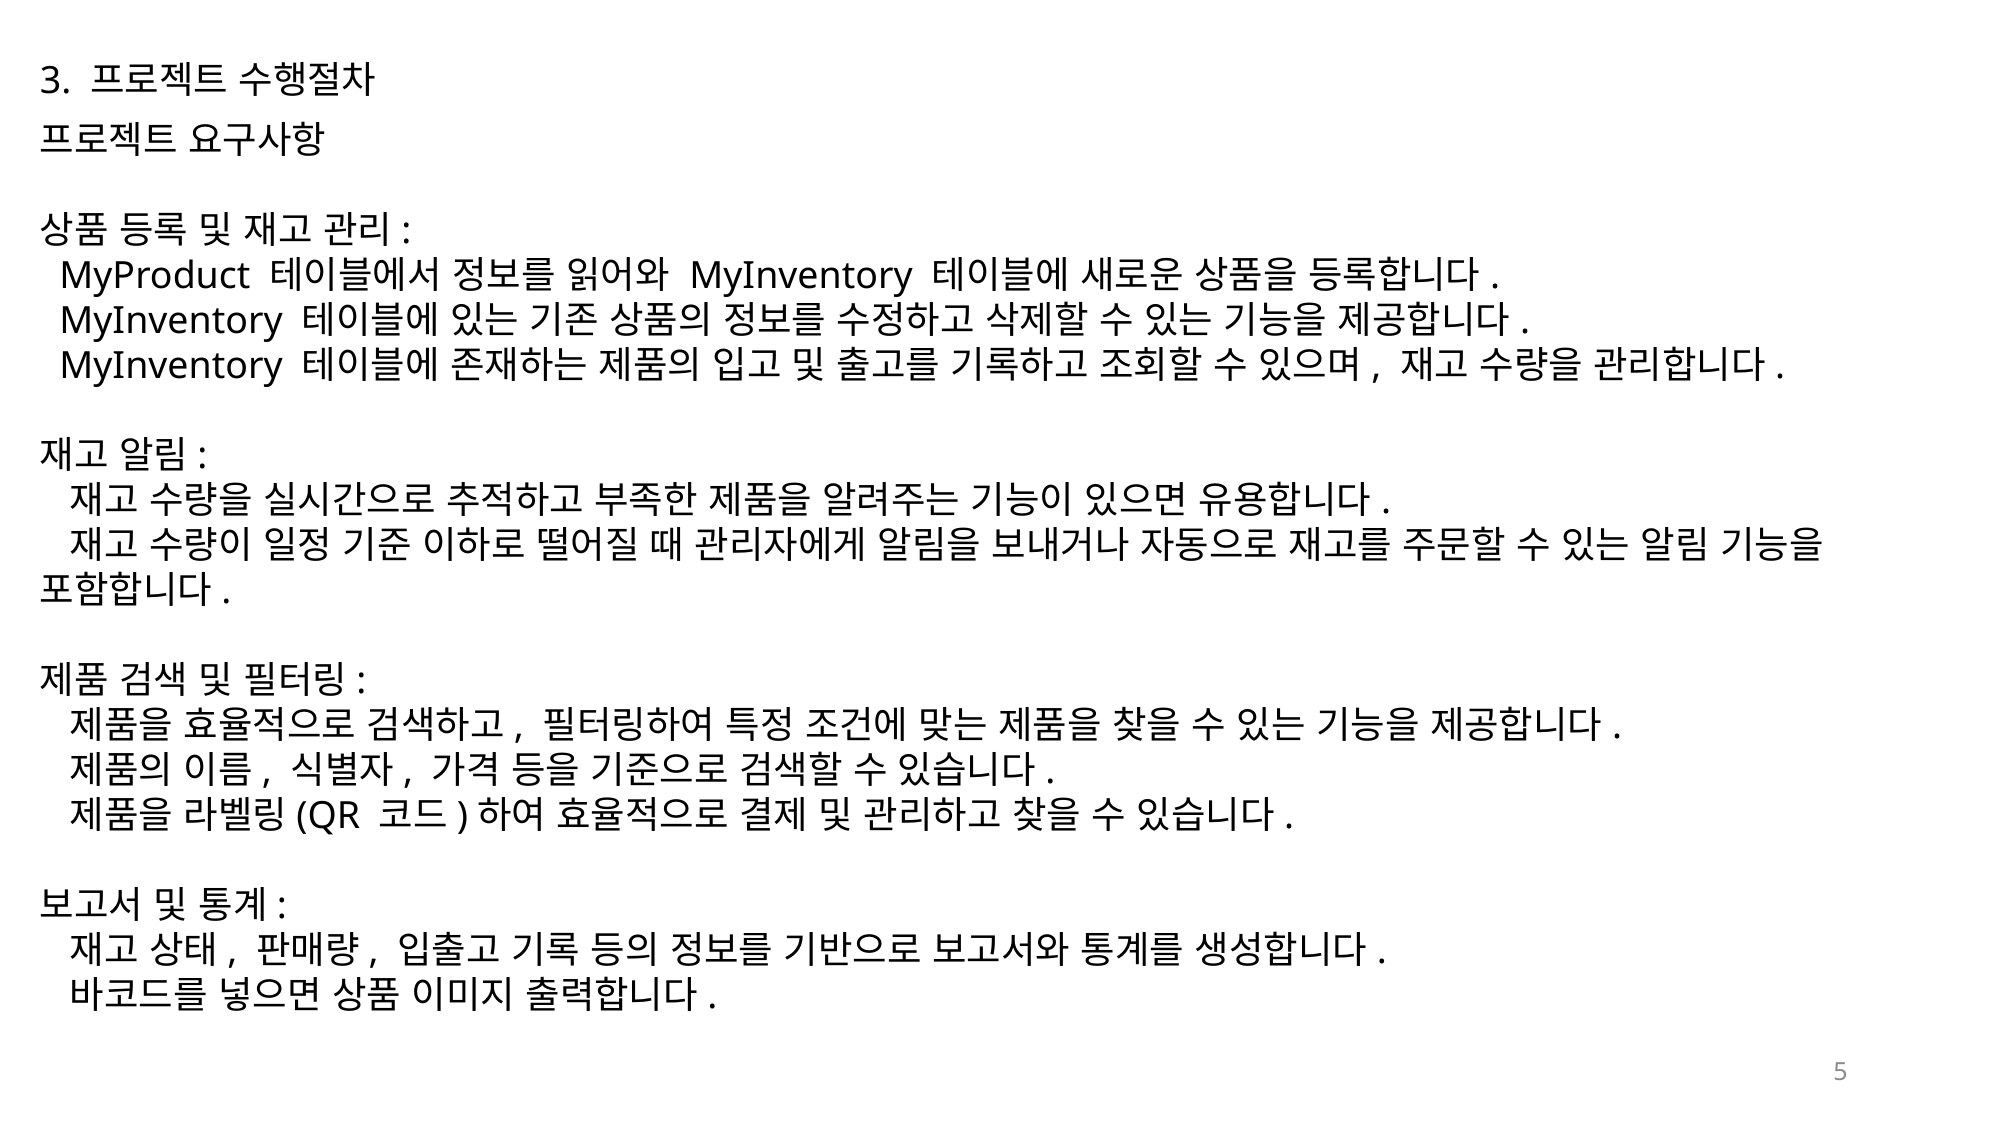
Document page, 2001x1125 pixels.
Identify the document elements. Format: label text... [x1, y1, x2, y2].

text_box 3. 프로젝트 수행절차 [25, 48, 1690, 108]
text_box 프로젝트 요구사항 상품 등록 및 재고 관리: MyProduct 테이블에서 정보를 읽어와 MyInventory 테이블에 새로운 상품을 등록합니다. MyInventory 테이블에 있는 기존 상품의 정보를 수정하고 삭제할 수 있는 기능을 제공합니다. MyInventory 테이블에 존재하는 제품의 입고 및 출고를 기록하고 조회할 수 있으며, 재고 수량을 관리합니다. 재고 알림: 재고 수량을 실시간으로 추적하고 부족한 제품을 알려주는 기능이 있으면 유용합니다. 재고 수량이 일정 기준 이하로 떨어질 때 관리자에게 알림을 보내거나 자동으로 재고를 주문할 수 있는 알림 기능을 포함합니다. 제품 검색 및 필터링: 제품을 효율적으로 검색하고, 필터링하여 특정 조건에 맞는 제품을 찾을 수 있는 기능을 제공합니다. 제품의 이름, 식별자, 가격 등을 기준으로 검색할 수 있습니다. 제품을 라벨링(QR 코드)하여 효율적으로 결제 및 관리하고 찾을 수 있습니다. 보고서 및 통계: 재고 상태, 판매량, 입출고 기록 등의 정보를 기반으로 보고서와 통계를 생성합니다. 바코드를 넣으면 상품 이미지 출력합니다. [25, 108, 1975, 1024]
slide_number 5 [1412, 1042, 1863, 1103]
